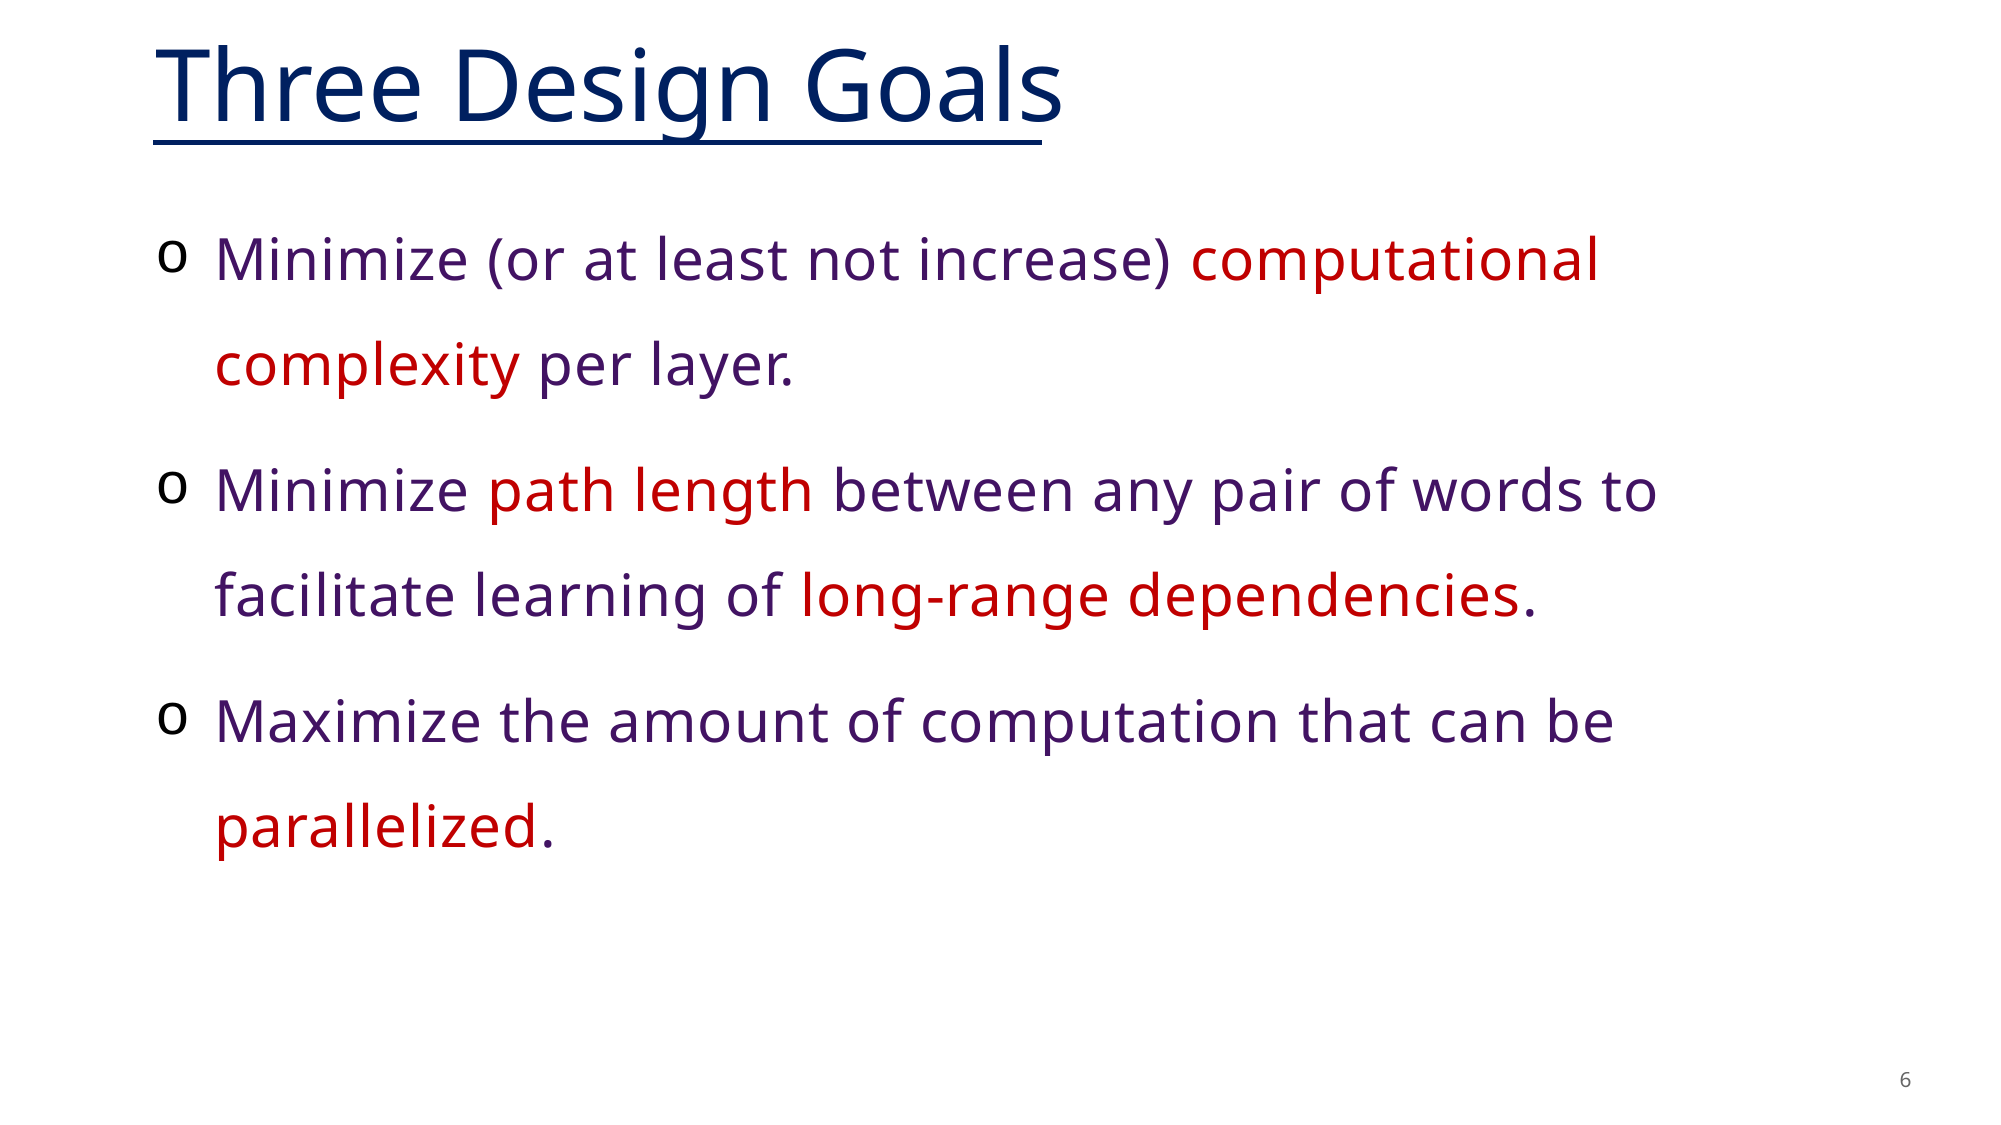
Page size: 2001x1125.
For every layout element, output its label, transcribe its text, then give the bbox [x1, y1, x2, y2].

slide_number 6 [1637, 1042, 1927, 1119]
list Minimize (or at least not increase) computational complexity per layer. Minimize path length between any pair of words to facilitate learning of long-range dependencies. Maximize the amount of computation that can be parallelized. [140, 179, 1871, 1030]
title Three Design Goals [140, 0, 1871, 149]
